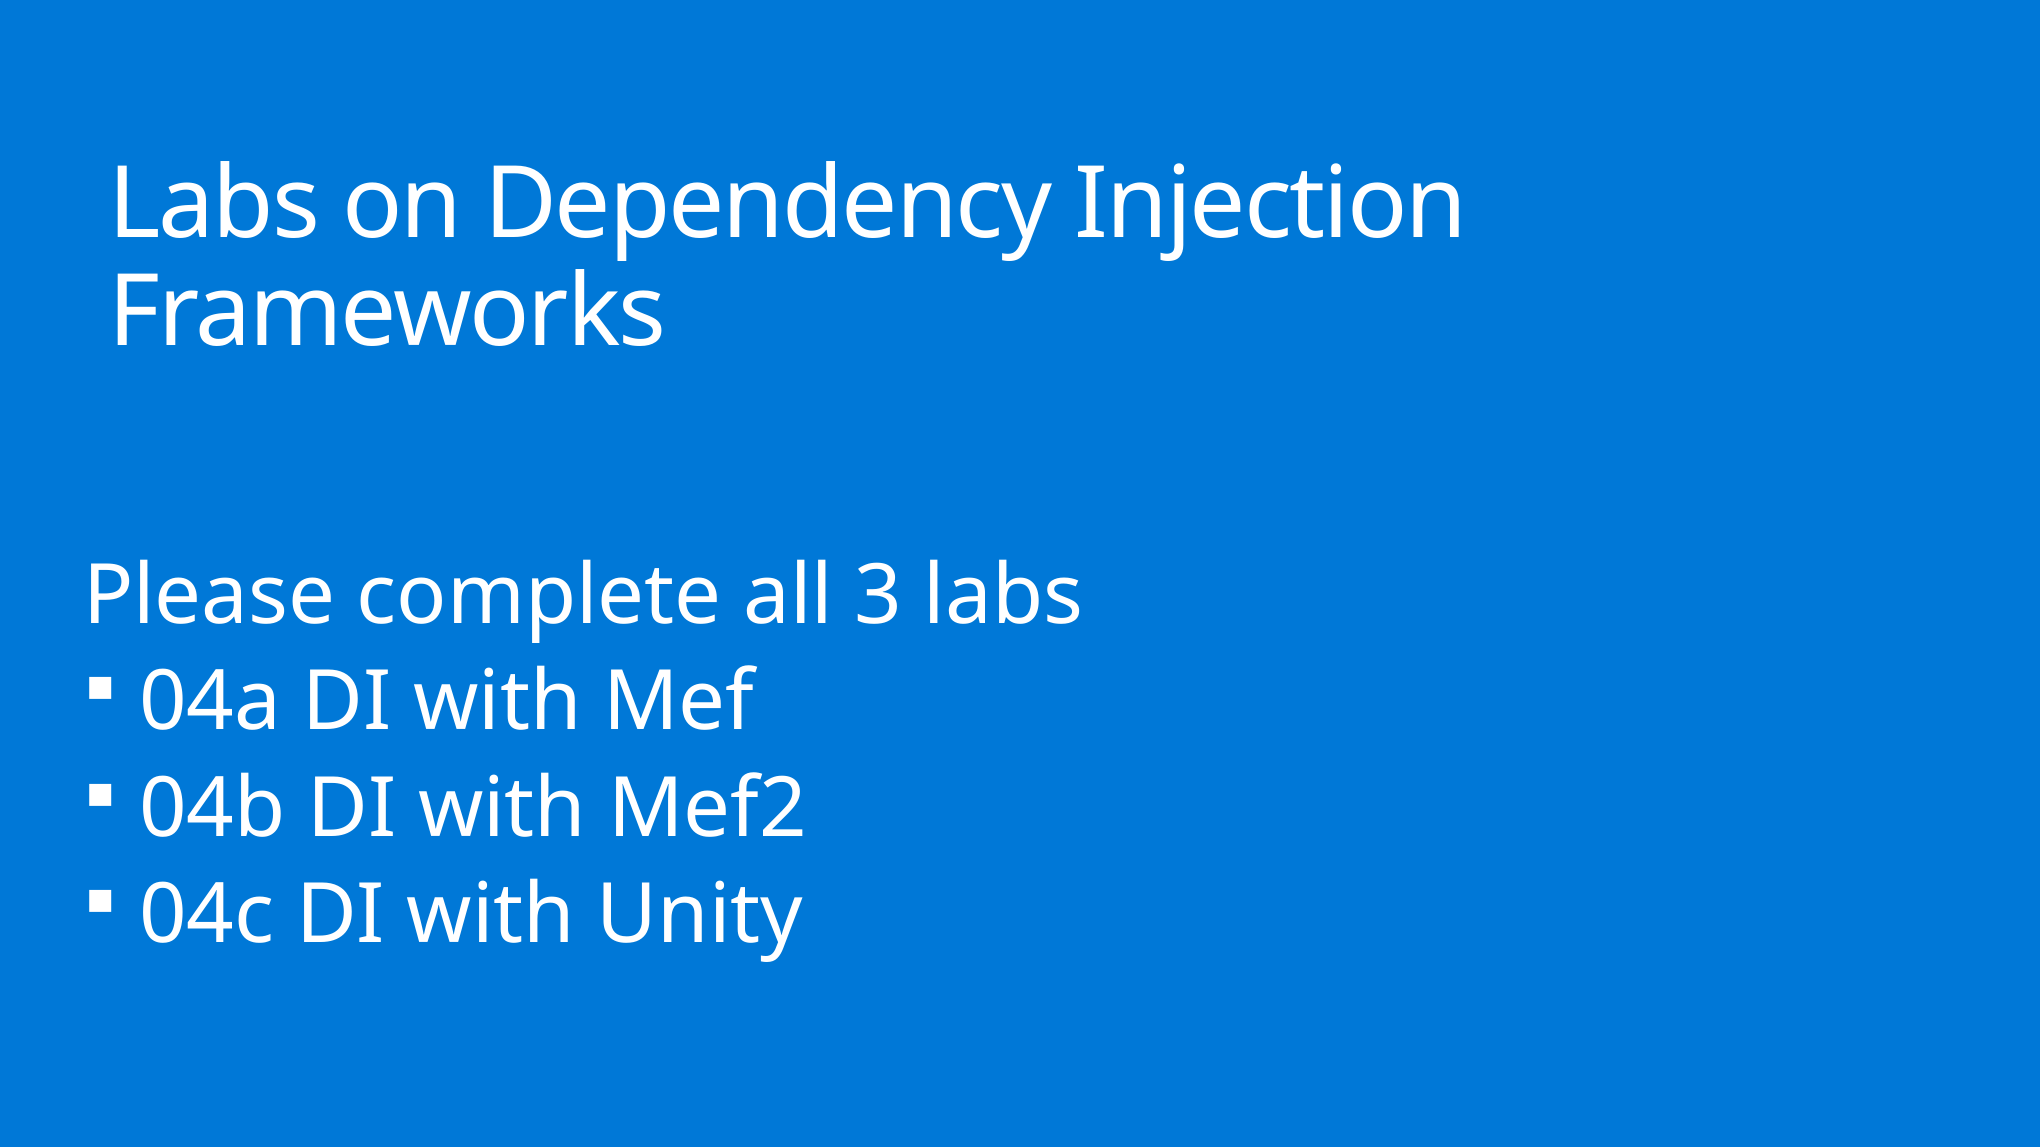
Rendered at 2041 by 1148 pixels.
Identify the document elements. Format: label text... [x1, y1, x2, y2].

list Please complete all 3 labs 04a DI with Mef 04b DI with Mef2 04c DI with Unity [59, 536, 2009, 991]
title Labs on Dependency Injection Frameworks [84, 136, 2036, 287]
